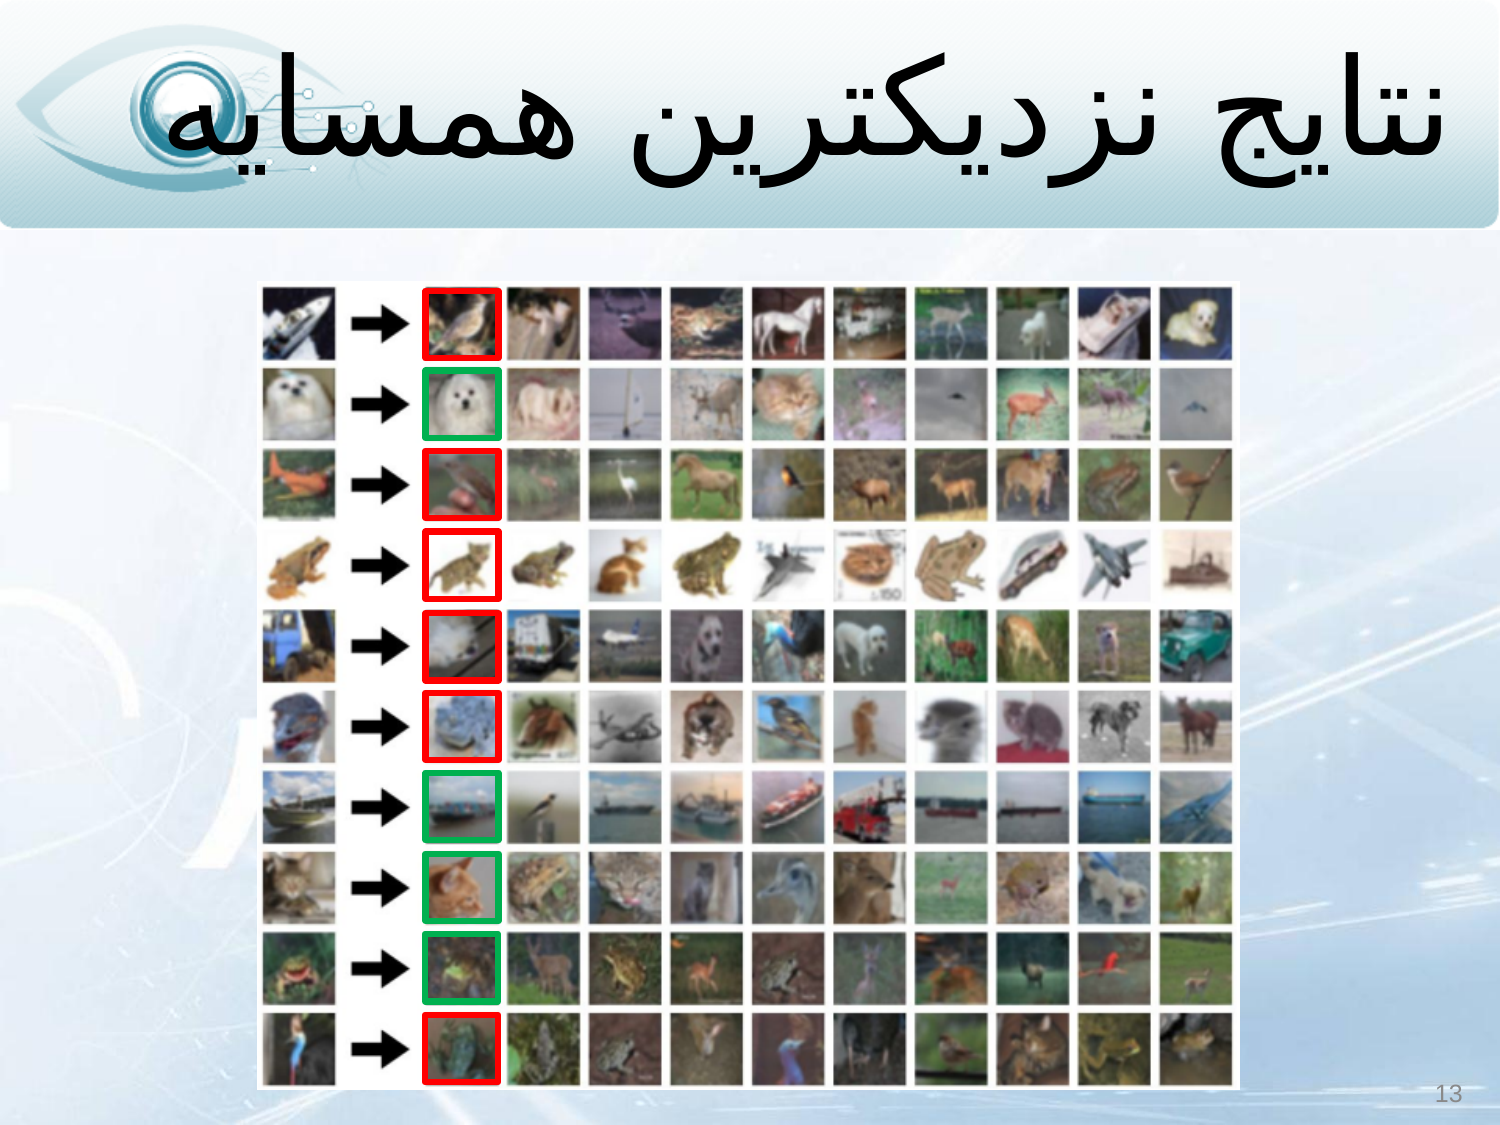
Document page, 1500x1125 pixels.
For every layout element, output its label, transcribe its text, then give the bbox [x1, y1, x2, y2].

picture [0, 230, 1500, 1125]
title نتایج نزدیکترین همسایه [0, 7, 1500, 195]
slide_number 13 [1127, 1062, 1478, 1123]
